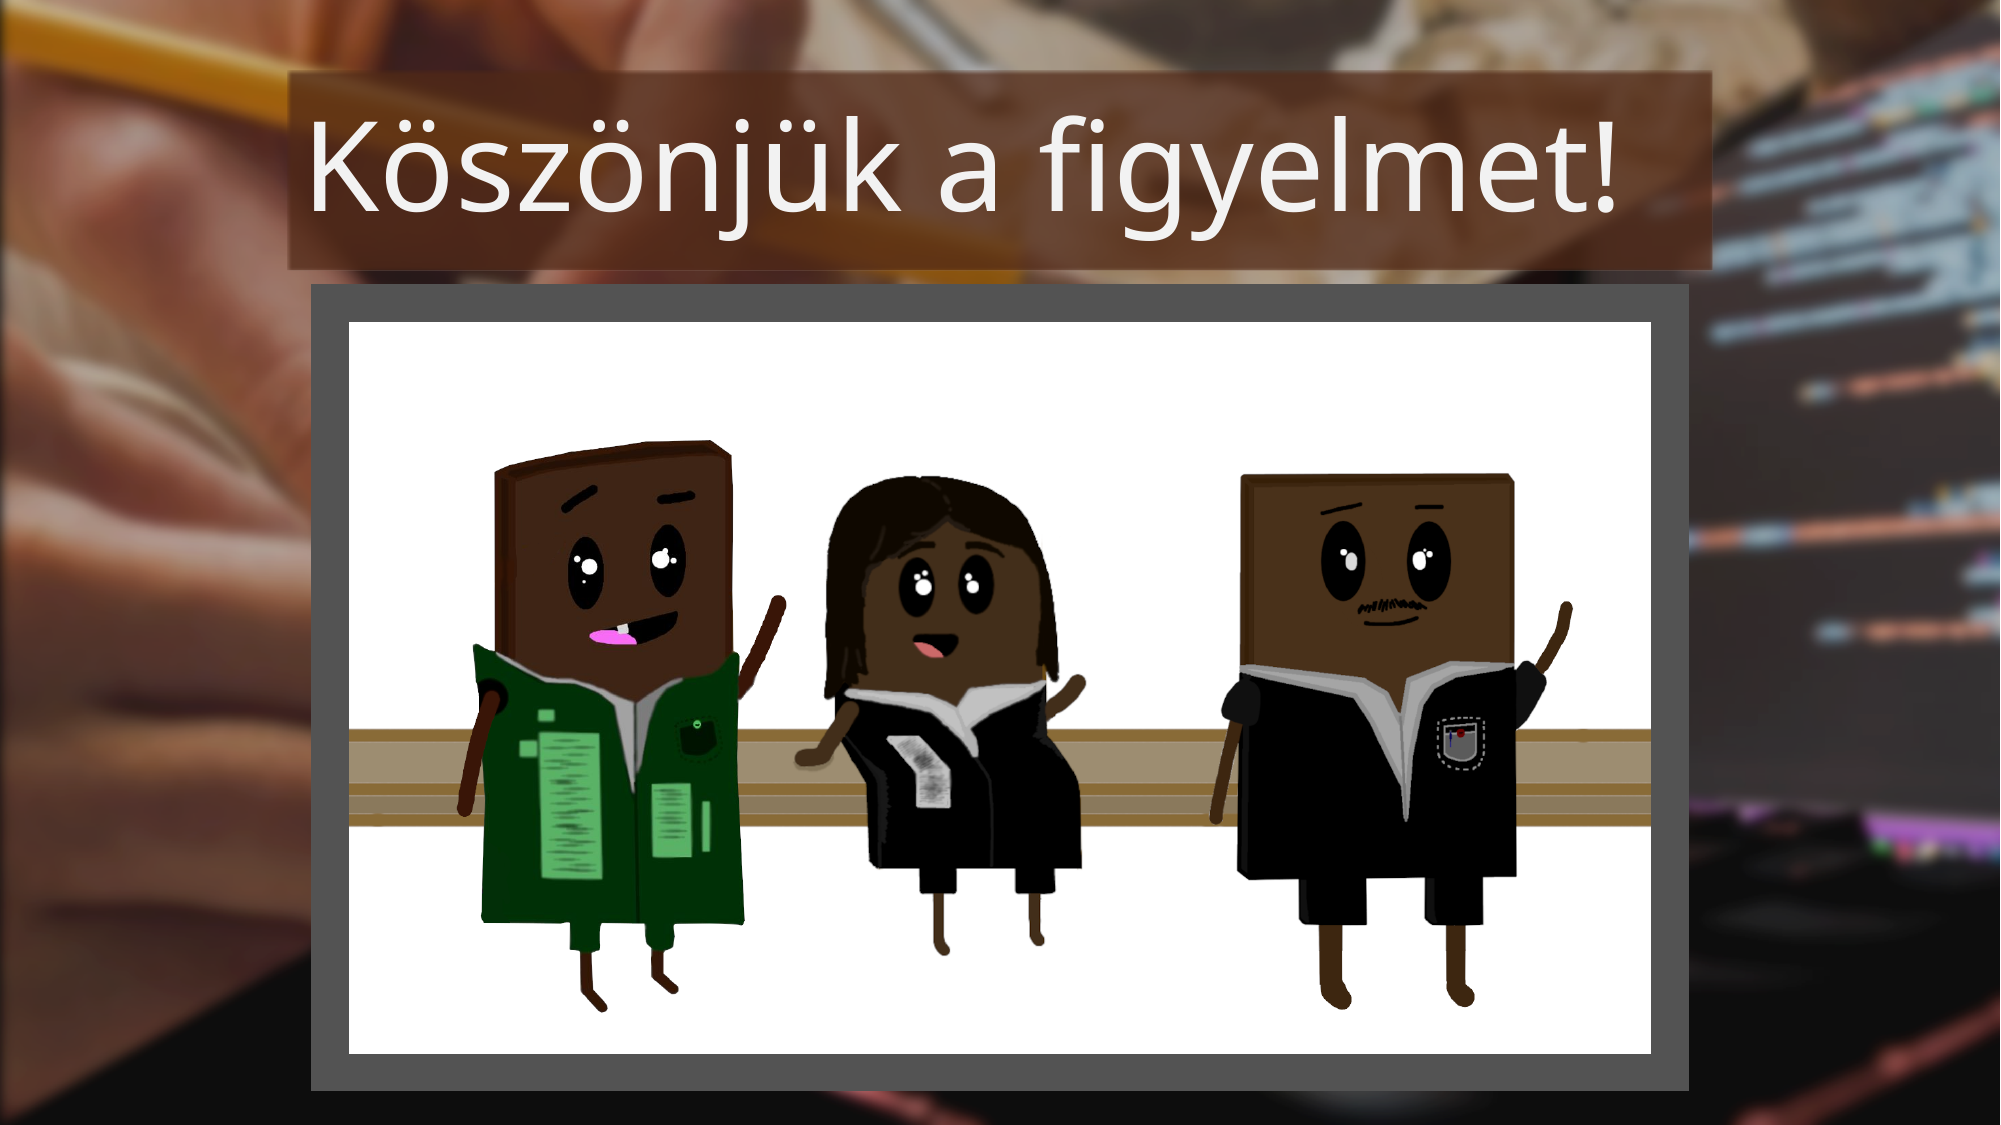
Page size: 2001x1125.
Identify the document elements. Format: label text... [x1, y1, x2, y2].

text_box Köszönjük a figyelmet! [293, 76, 1711, 268]
picture [0, 0, 2000, 1125]
